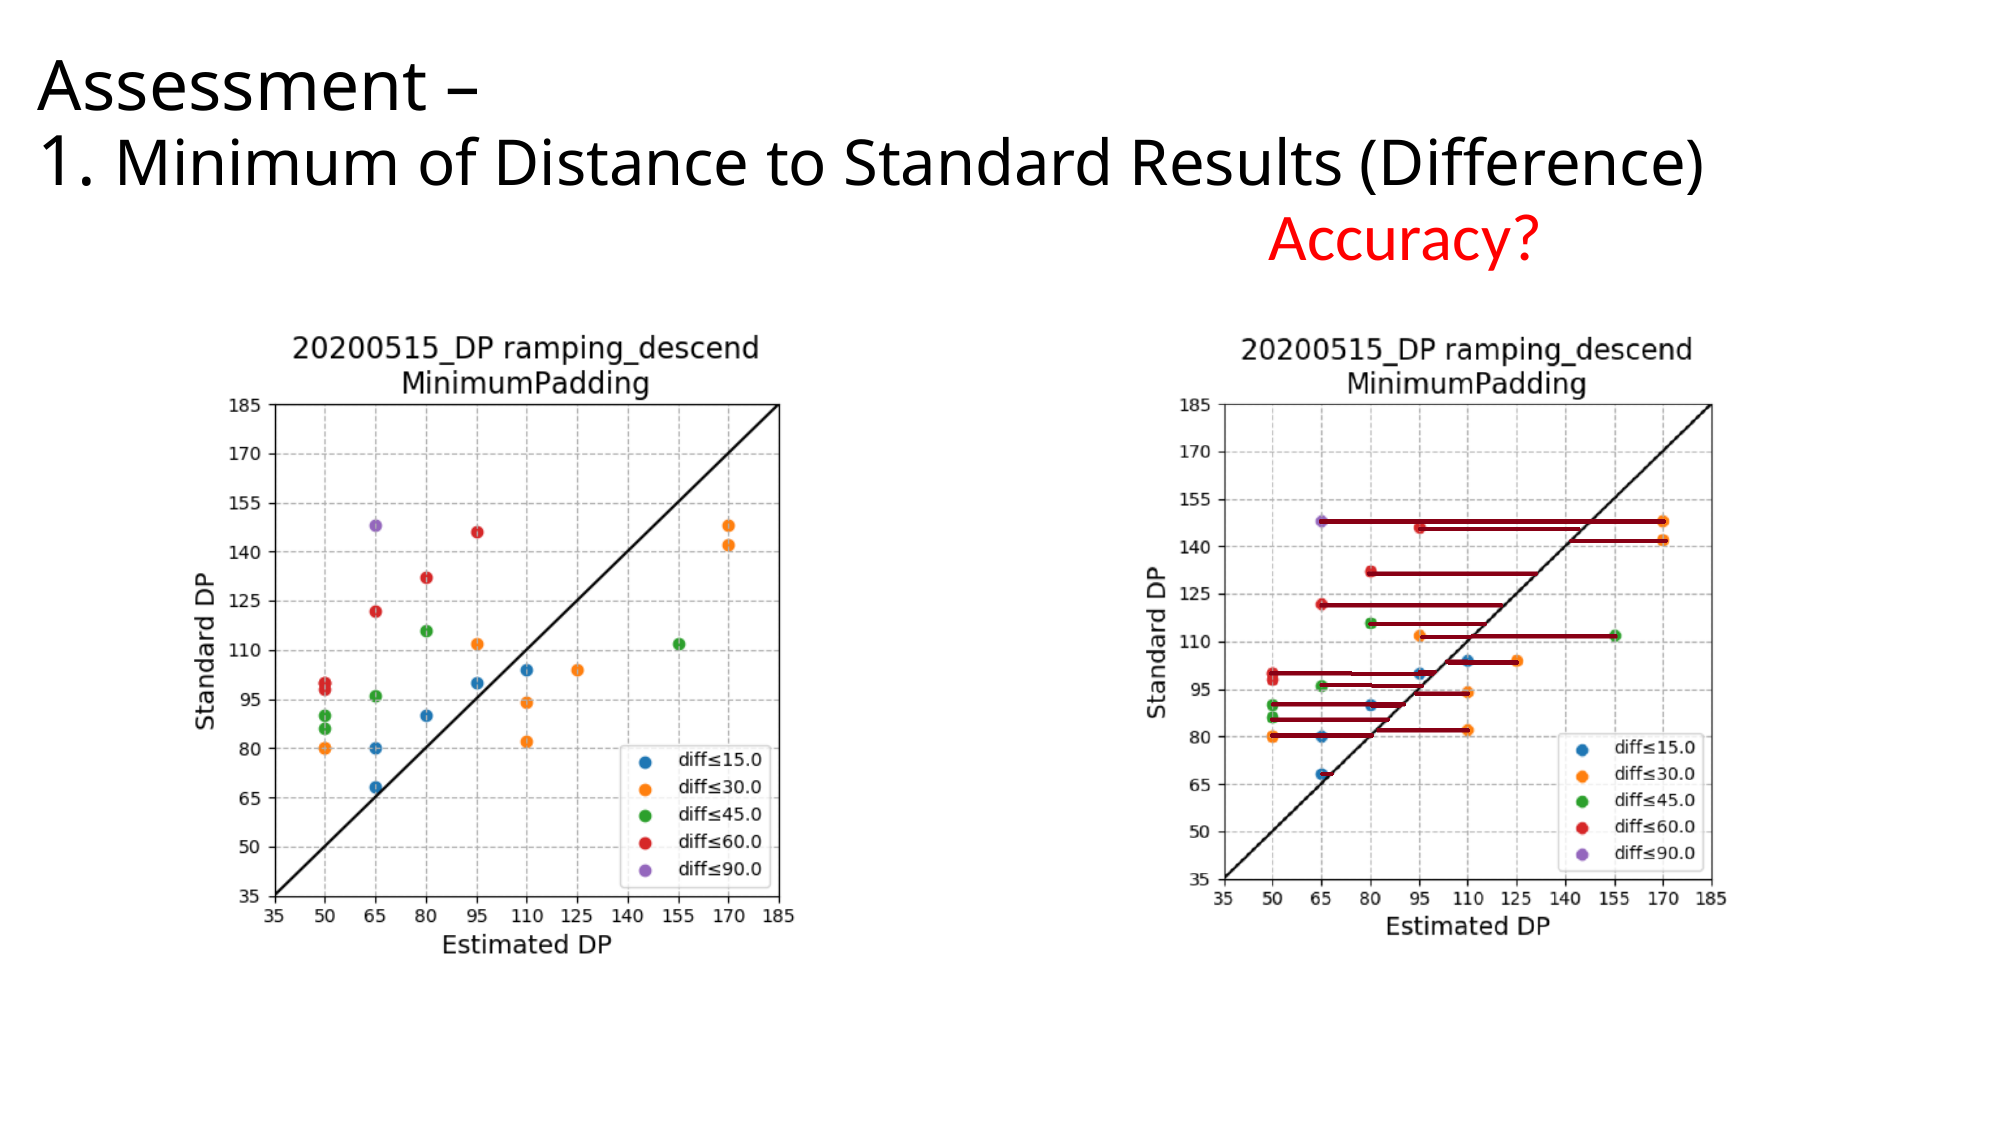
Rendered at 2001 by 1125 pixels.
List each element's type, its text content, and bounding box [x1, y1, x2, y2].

picture [1058, 279, 1915, 1025]
title Assessment – 1. Minimum of Distance to Standard Results (Difference) [22, 16, 1748, 235]
picture [193, 326, 844, 977]
text_box Accuracy? [1254, 186, 1558, 279]
